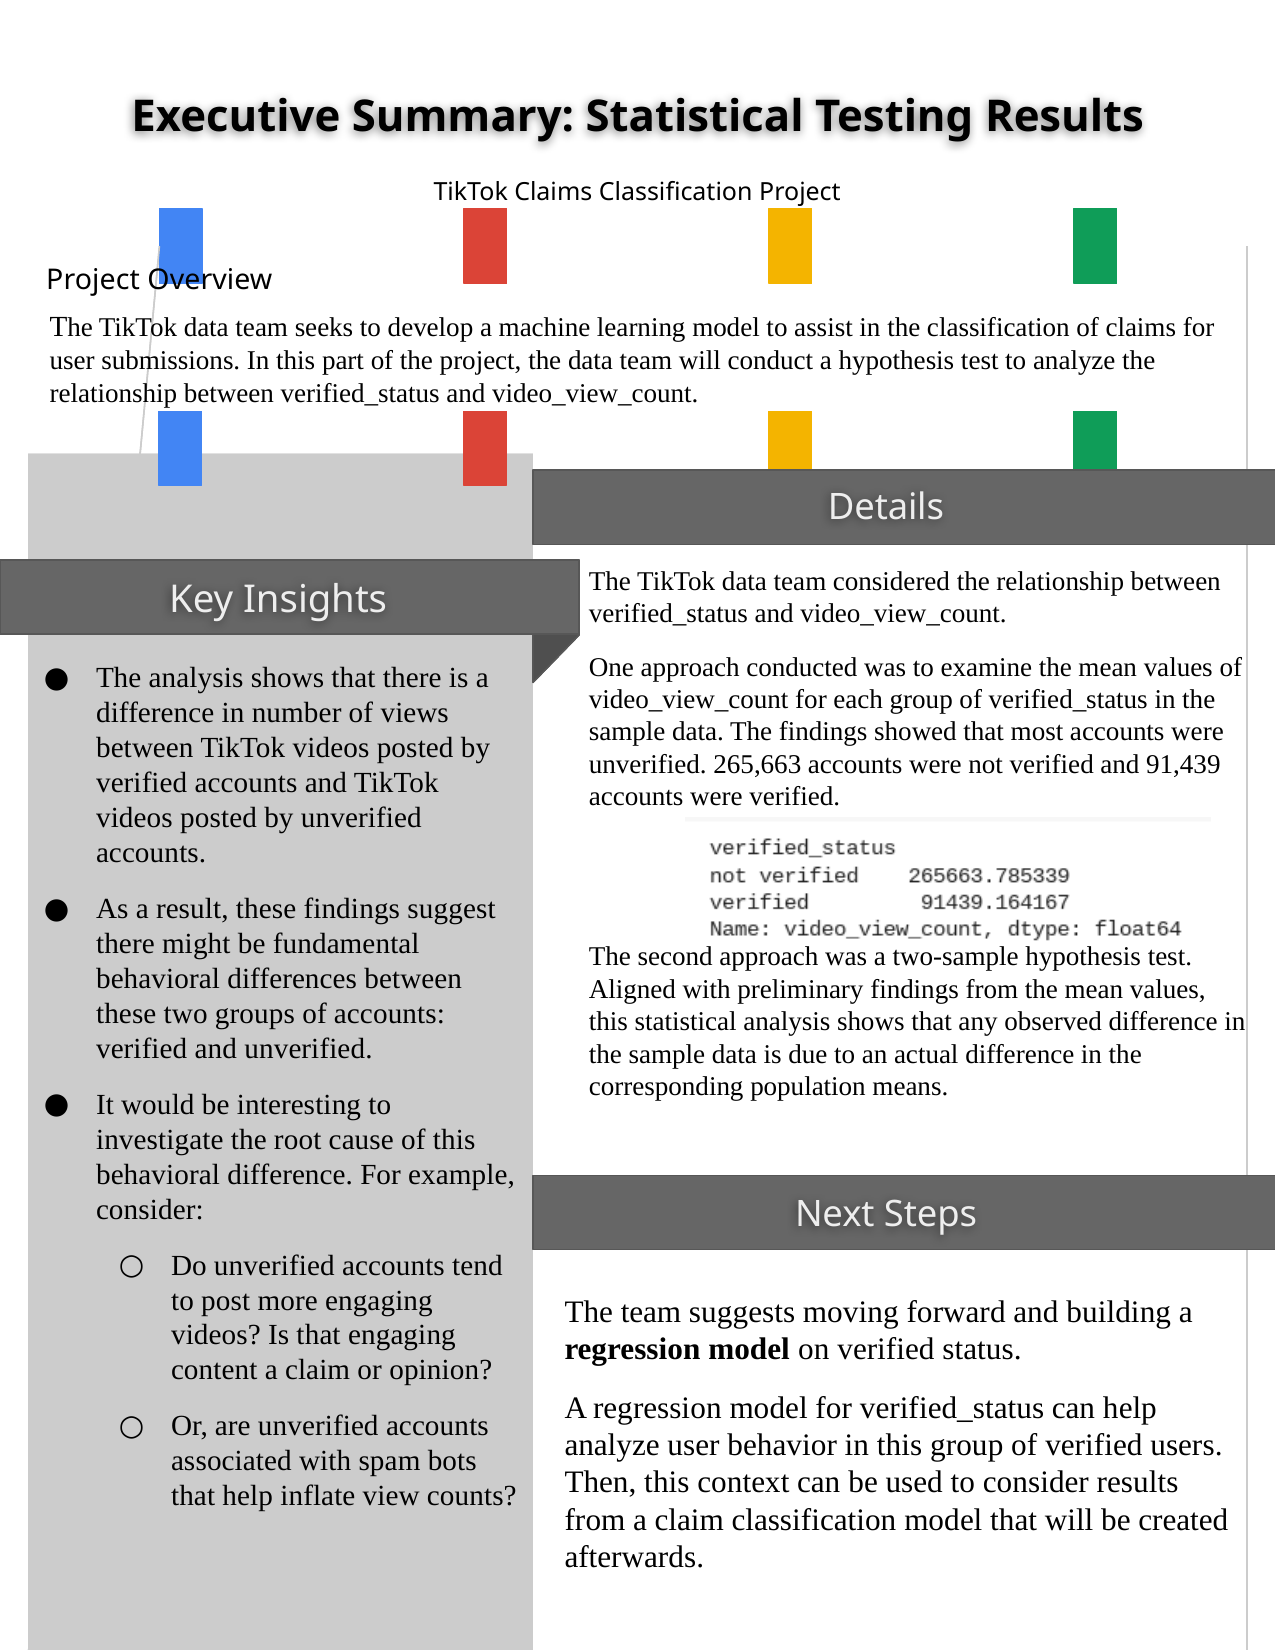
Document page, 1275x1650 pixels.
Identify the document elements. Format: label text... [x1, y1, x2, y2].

picture [684, 817, 1211, 967]
text_box TikTok Claims Classification Project [289, 155, 986, 220]
text_box The TikTok data team seeks to develop a machine learning model to assist in the classification of claims for user submissions. In this part of the project, the data team will conduct a hypothesis test to analyze the relationship between verified_status and video_view_count. [34, 292, 1234, 423]
text_box Executive Summary: Statistical Testing Results [26, 72, 1250, 155]
text_box The analysis shows that there is a difference in number of views between TikTok videos posted by verified accounts and TikTok videos posted by unverified accounts. As a result, these findings suggest there might be fundamental behavioral differences between these two groups of accounts: verified and unverified. It would be interesting to investigate the root cause of this behavioral difference. For example, consider: Do unverified accounts tend to post more engaging videos? Is that engaging content a claim or opinion? Or, are unverified accounts associated with spam bots that help inflate view counts? [5, 643, 533, 1527]
text_box The team suggests moving forward and building a regression model on verified status. A regression model for verified_status can help analyze user behavior in this group of verified users. Then, this context can be used to consider results from a claim classification model that will be created afterwards. [549, 1276, 1247, 1589]
text_box Project Overview [30, 251, 638, 299]
text_box The TikTok data team considered the relationship between verified_status and video_view_count. One approach conducted was to examine the mean values of video_view_count for each group of verified_status in the sample data. The findings showed that most accounts were unverified. 265,663 accounts were not verified and 91,439 accounts were verified. The second approach was a two-sample hypothesis test. Aligned with preliminary findings from the mean values, this statistical analysis shows that any observed difference in the sample data is due to an actual difference in the corresponding population means. [574, 548, 1263, 1117]
